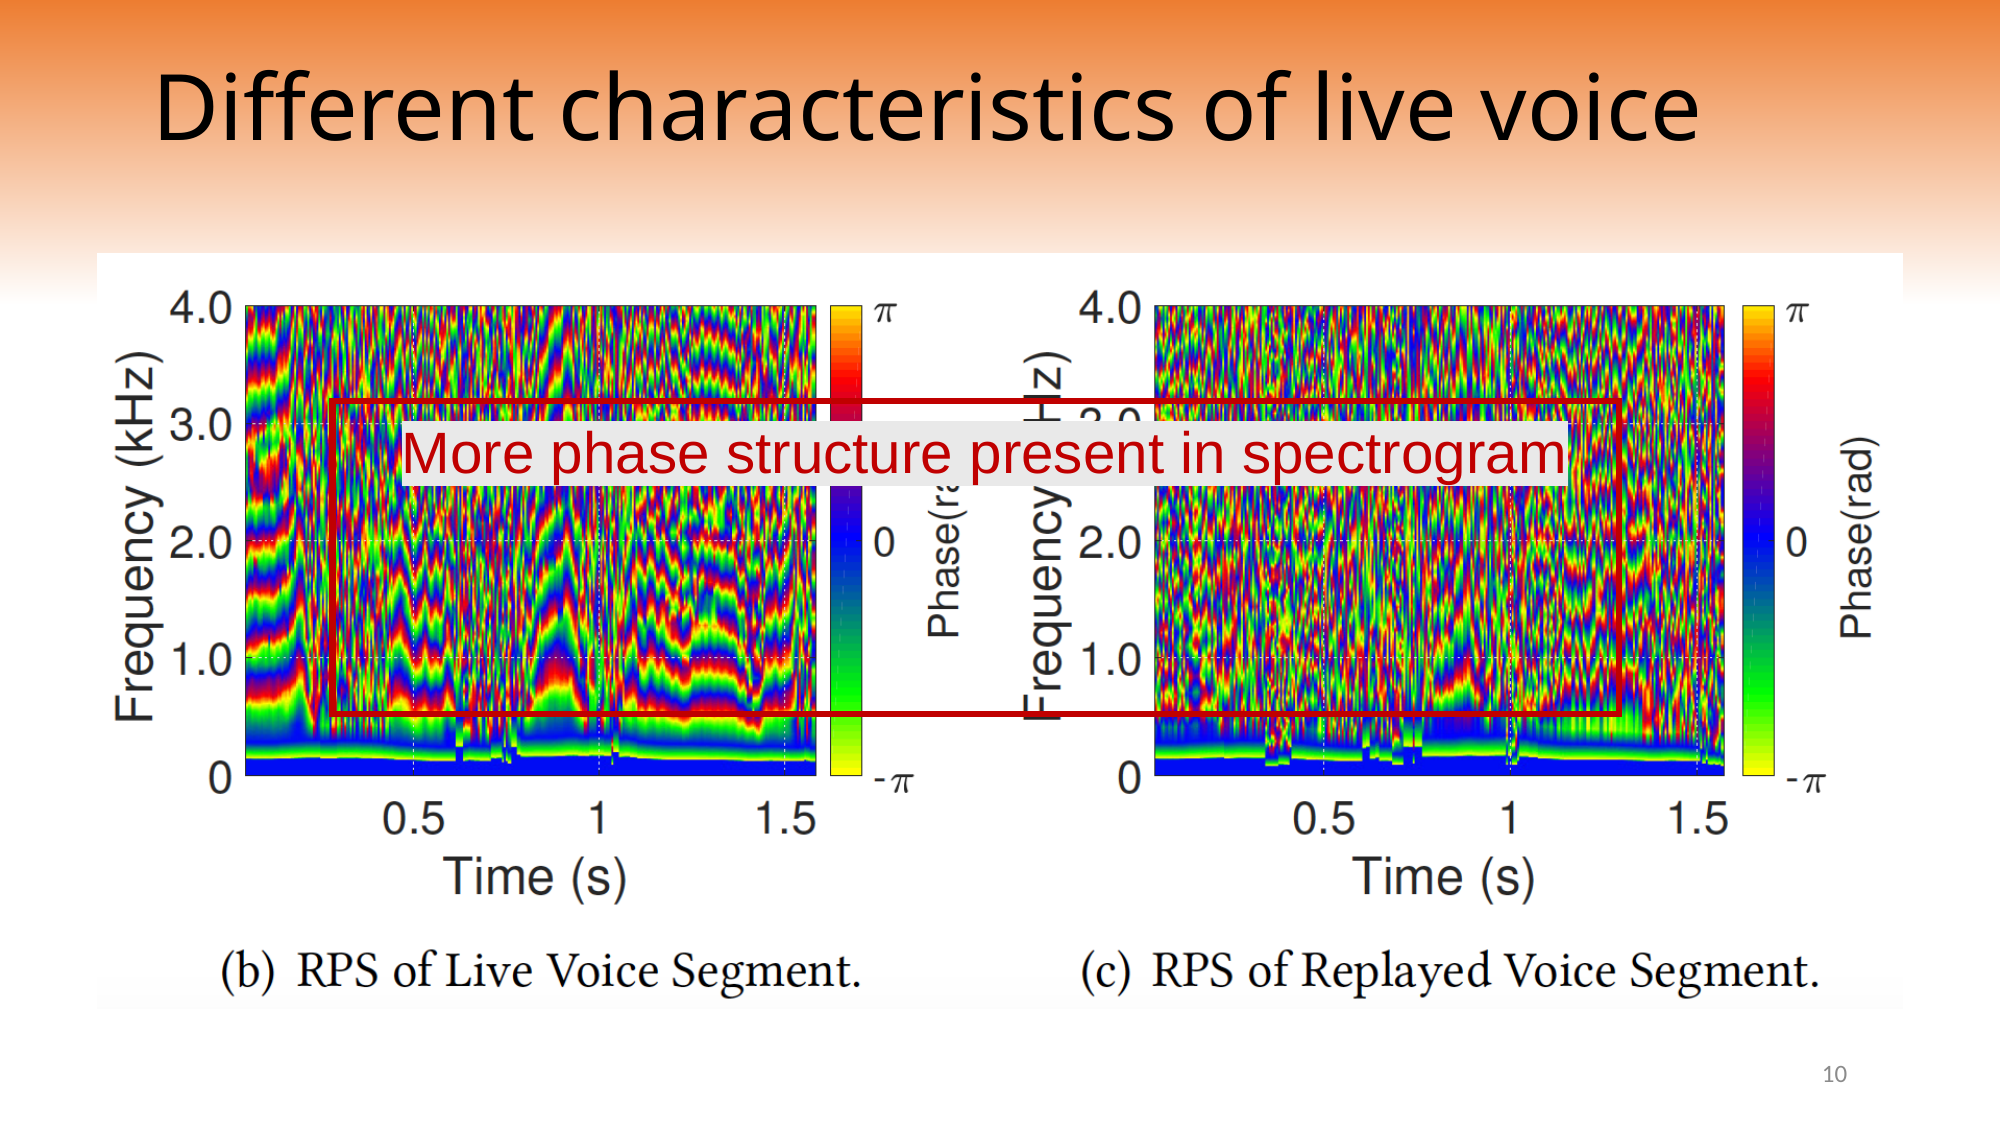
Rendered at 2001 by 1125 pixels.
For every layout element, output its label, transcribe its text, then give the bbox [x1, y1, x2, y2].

text_box Different characteristics of live voice [137, 2, 1863, 220]
slide_number 10 [1412, 1042, 1863, 1103]
picture [97, 253, 1903, 1009]
